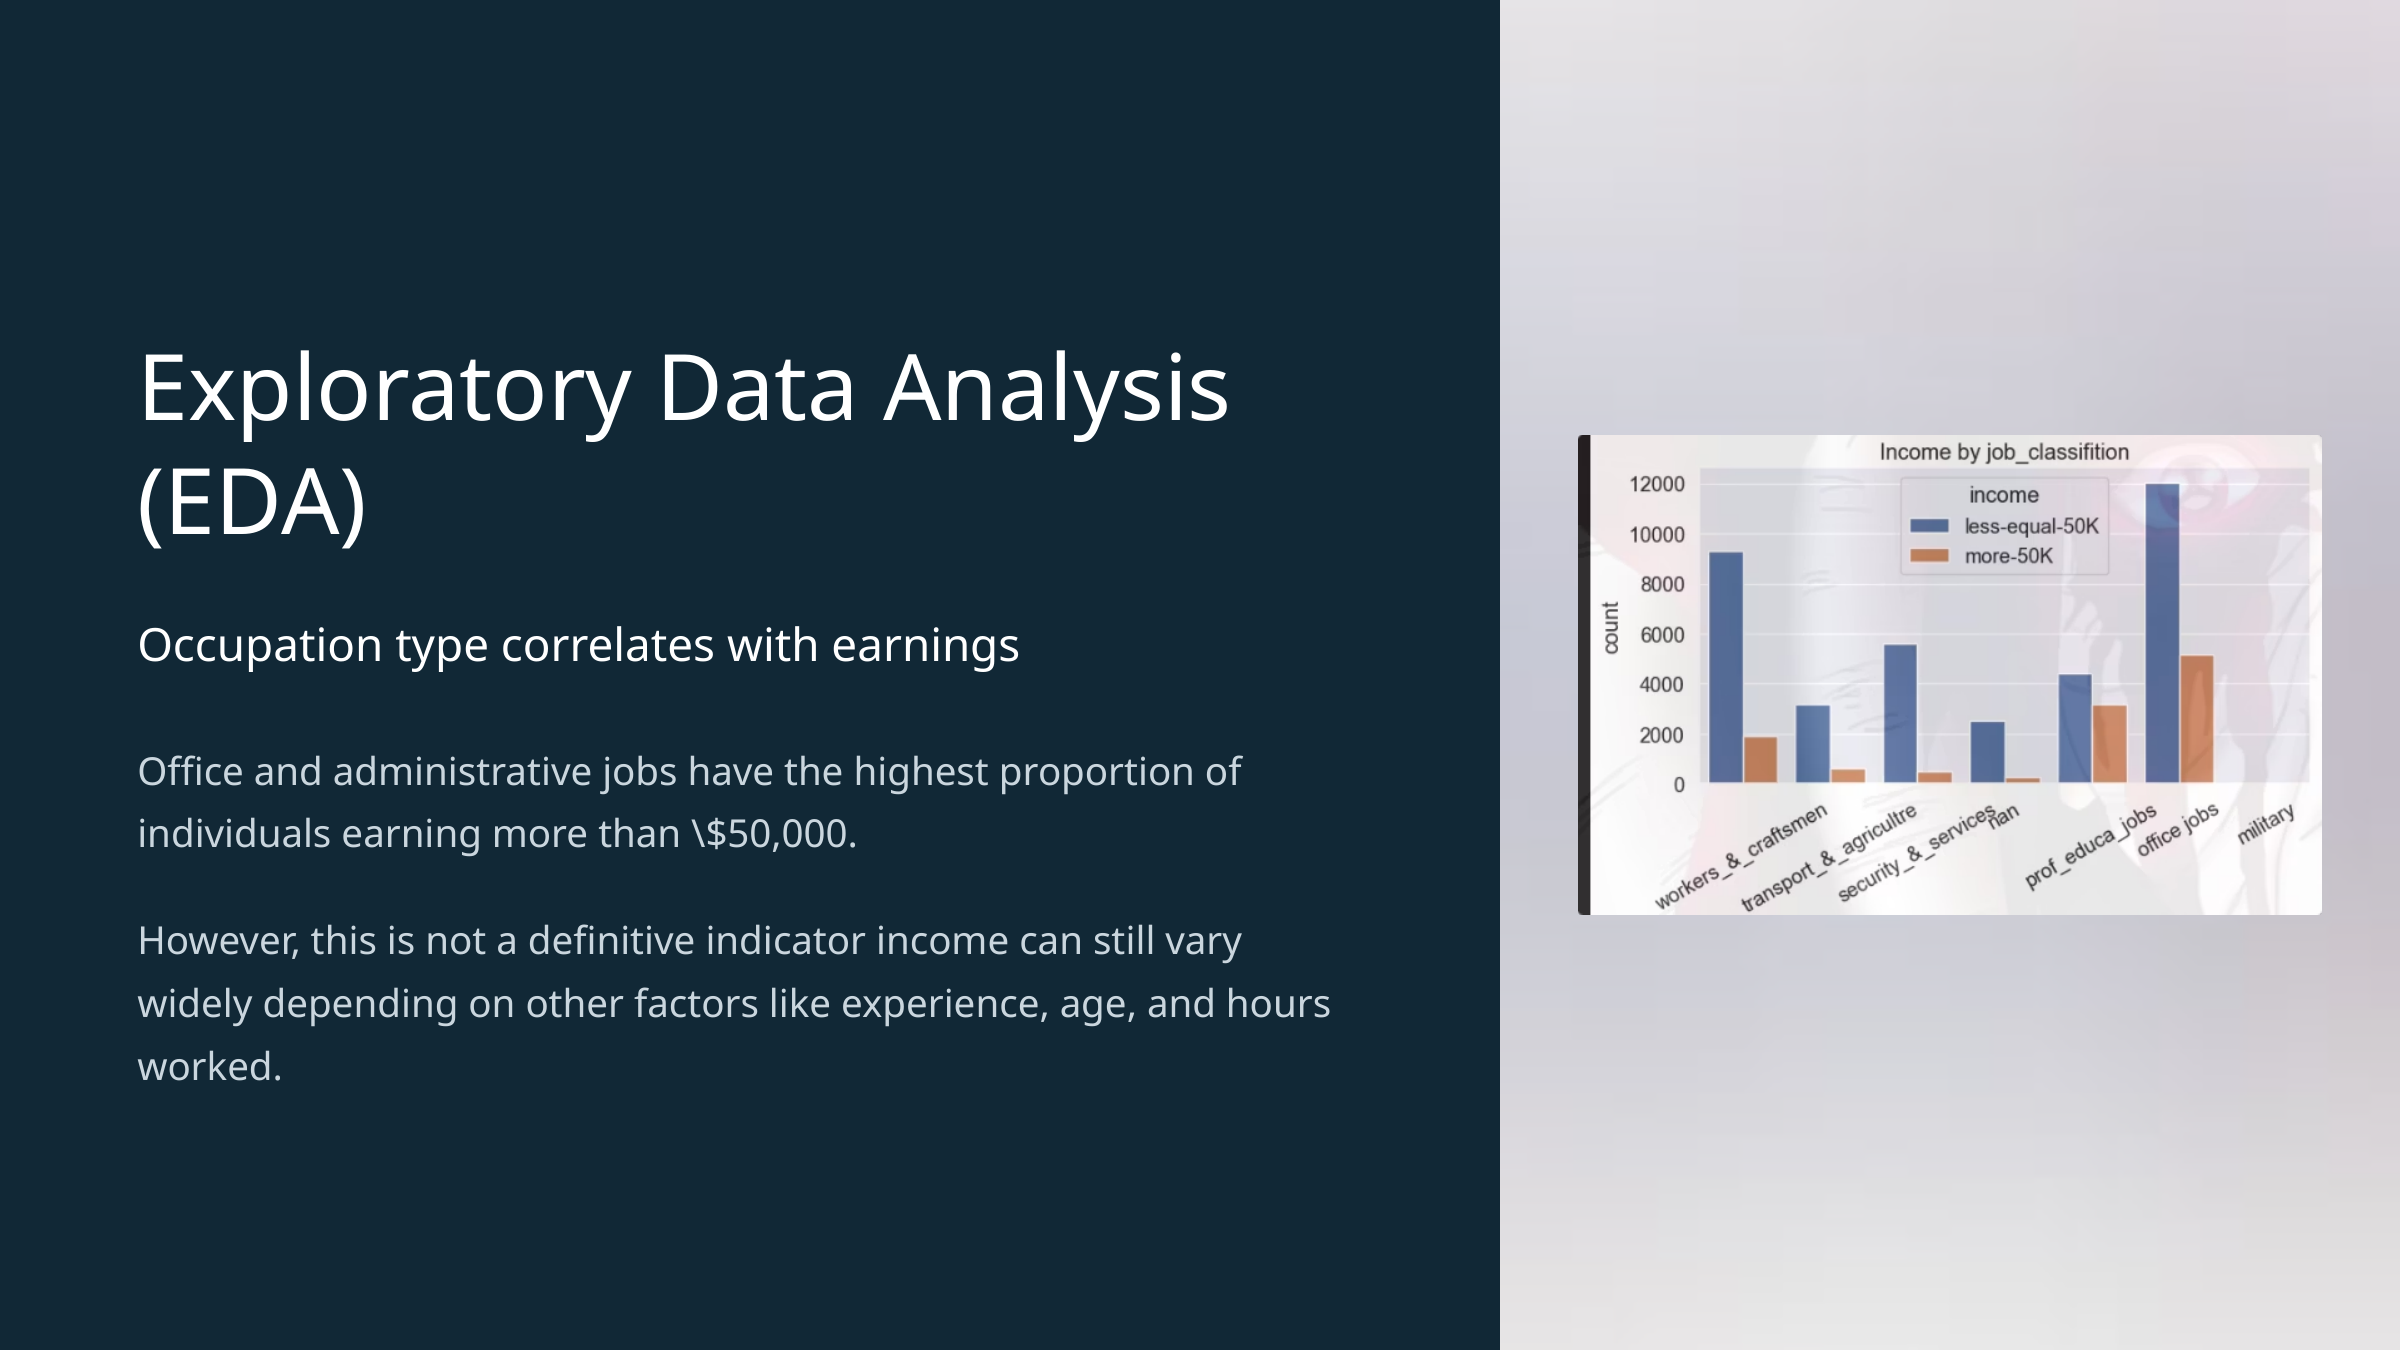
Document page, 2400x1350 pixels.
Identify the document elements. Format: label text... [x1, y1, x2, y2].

picture [1499, 0, 2400, 1350]
text_box However, this is not a definitive indicator income can still vary widely depending on other factors like experience, age, and hours worked. [137, 900, 1363, 1026]
text_box Office and administrative jobs have the highest proportion of individuals earning more than \$50,000. [137, 730, 1363, 857]
text_box Occupation type correlates with earnings [137, 613, 1286, 672]
text_box Exploratory Data Analysis (EDA) [137, 323, 1363, 555]
